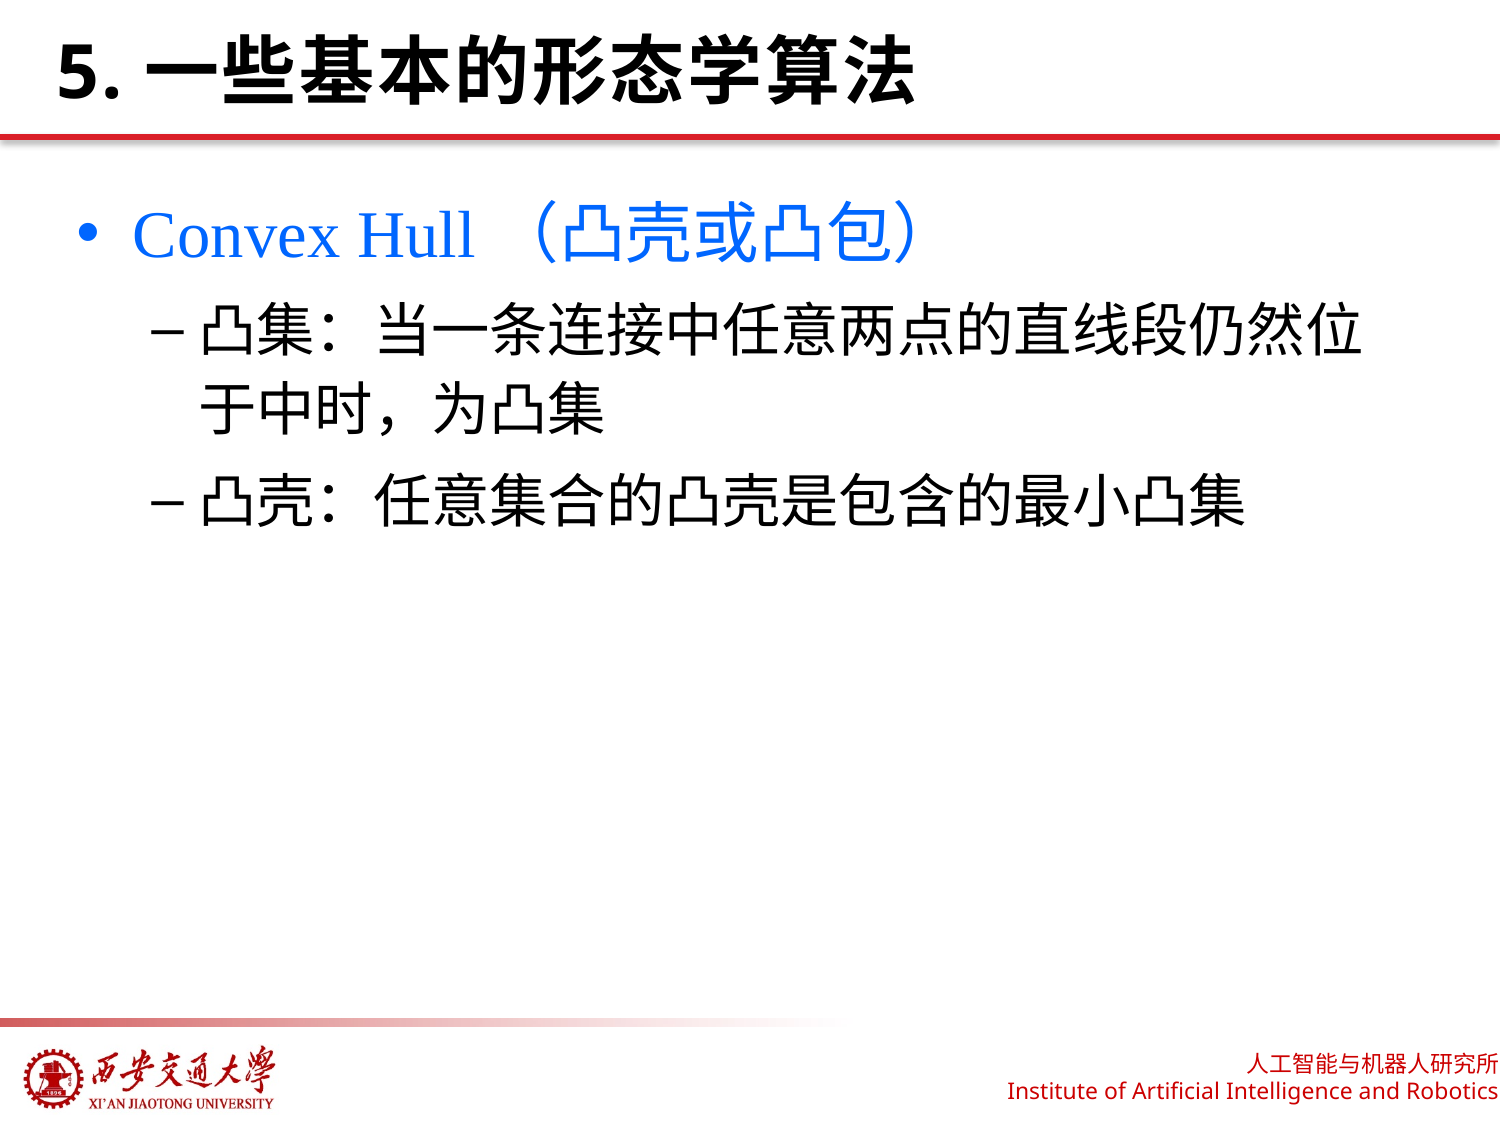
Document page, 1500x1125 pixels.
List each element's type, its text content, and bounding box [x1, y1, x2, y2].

title 5.一些基本的形态学算法 [41, 0, 1447, 138]
picture [0, 1018, 934, 1027]
picture [20, 1044, 281, 1115]
